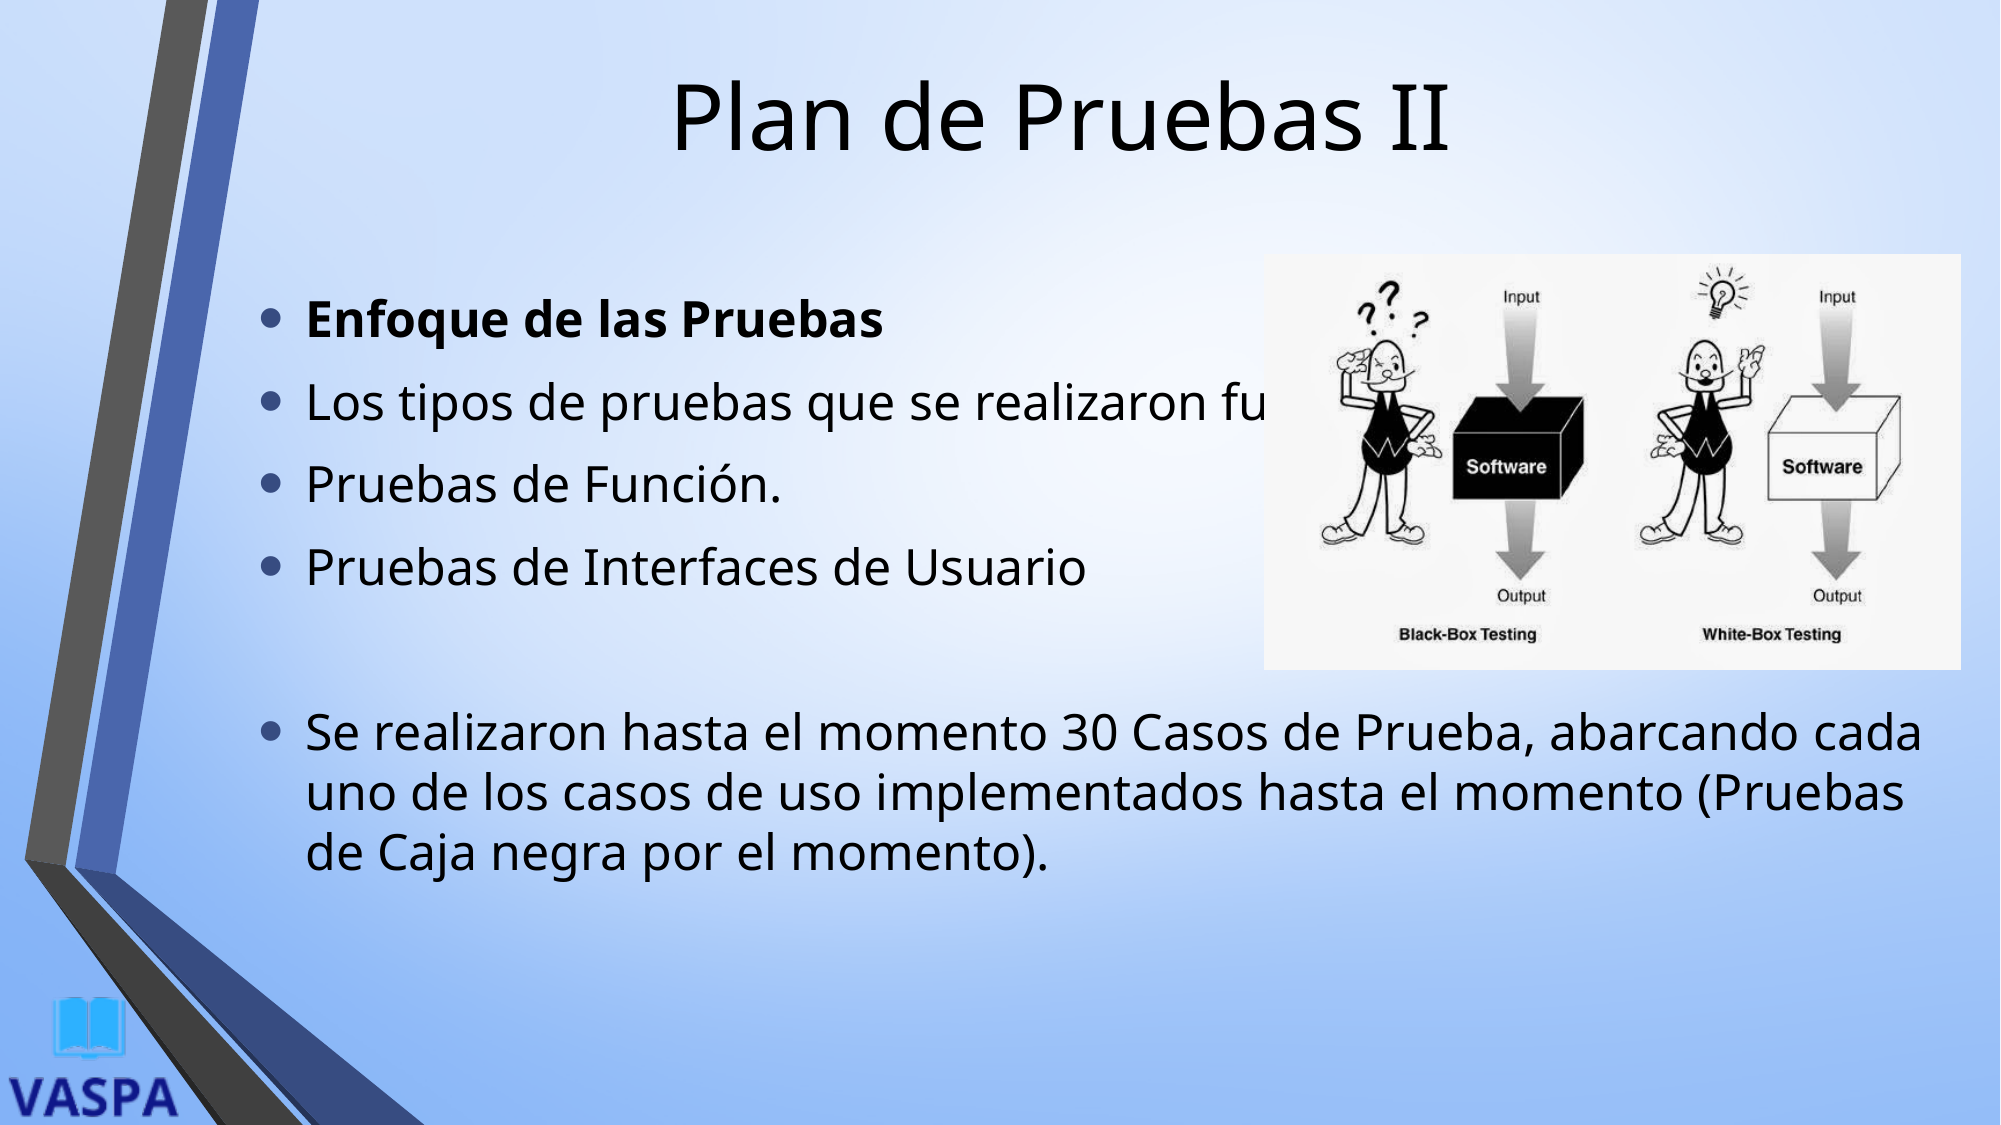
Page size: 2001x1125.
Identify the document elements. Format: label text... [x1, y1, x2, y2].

title Plan de Pruebas II [238, 0, 1883, 229]
list Enfoque de las Pruebas Los tipos de pruebas que se realizaron fueron: Pruebas de Función. Pruebas de Interfaces de Usuario Se realizaron hasta el momento 30 Casos de Prueba, abarcando cada uno de los casos de uso implementados hasta el momento (Pruebas de Caja negra por el momento). [243, 189, 1948, 1062]
picture [1264, 253, 1961, 670]
picture [0, 962, 188, 1125]
